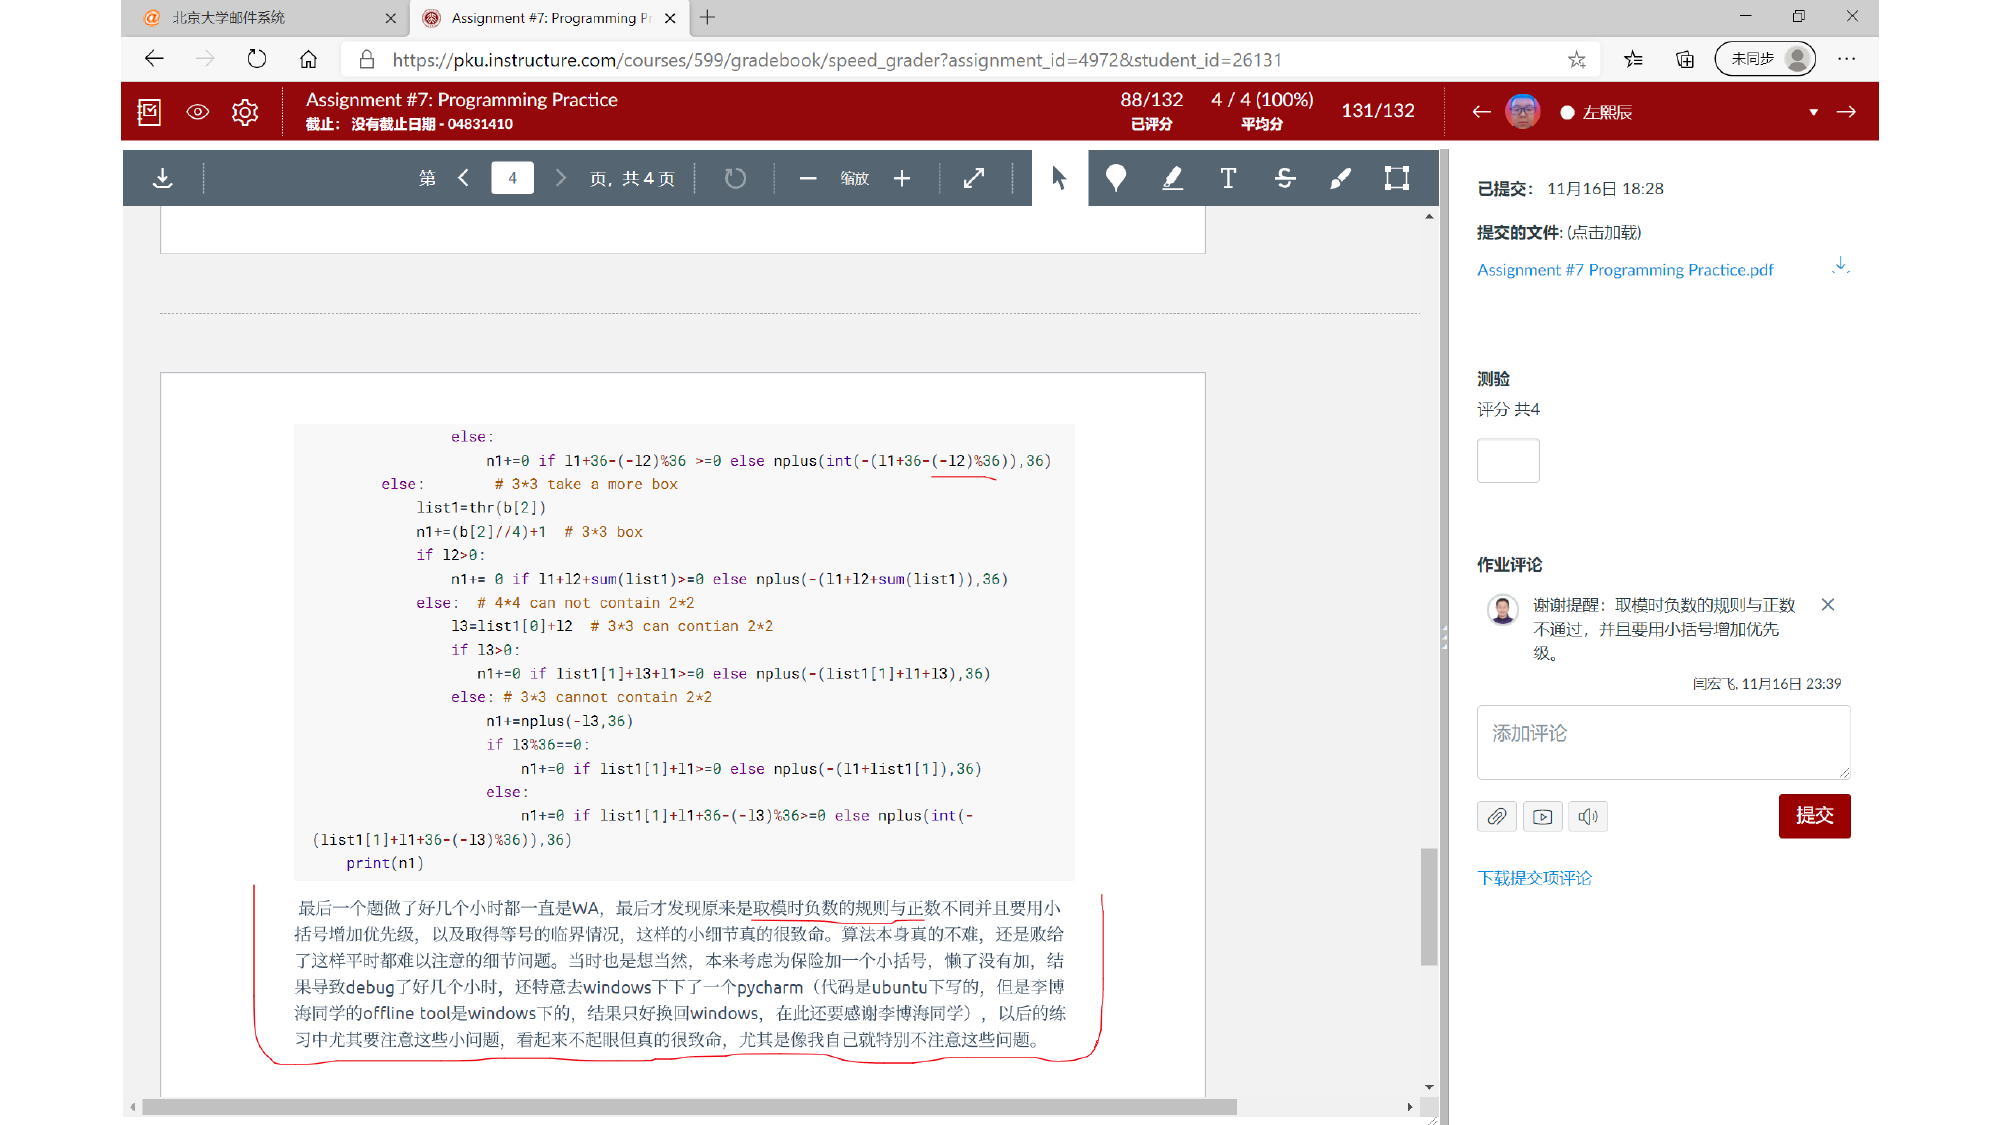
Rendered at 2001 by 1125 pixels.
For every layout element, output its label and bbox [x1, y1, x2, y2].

picture [121, 0, 1879, 1125]
